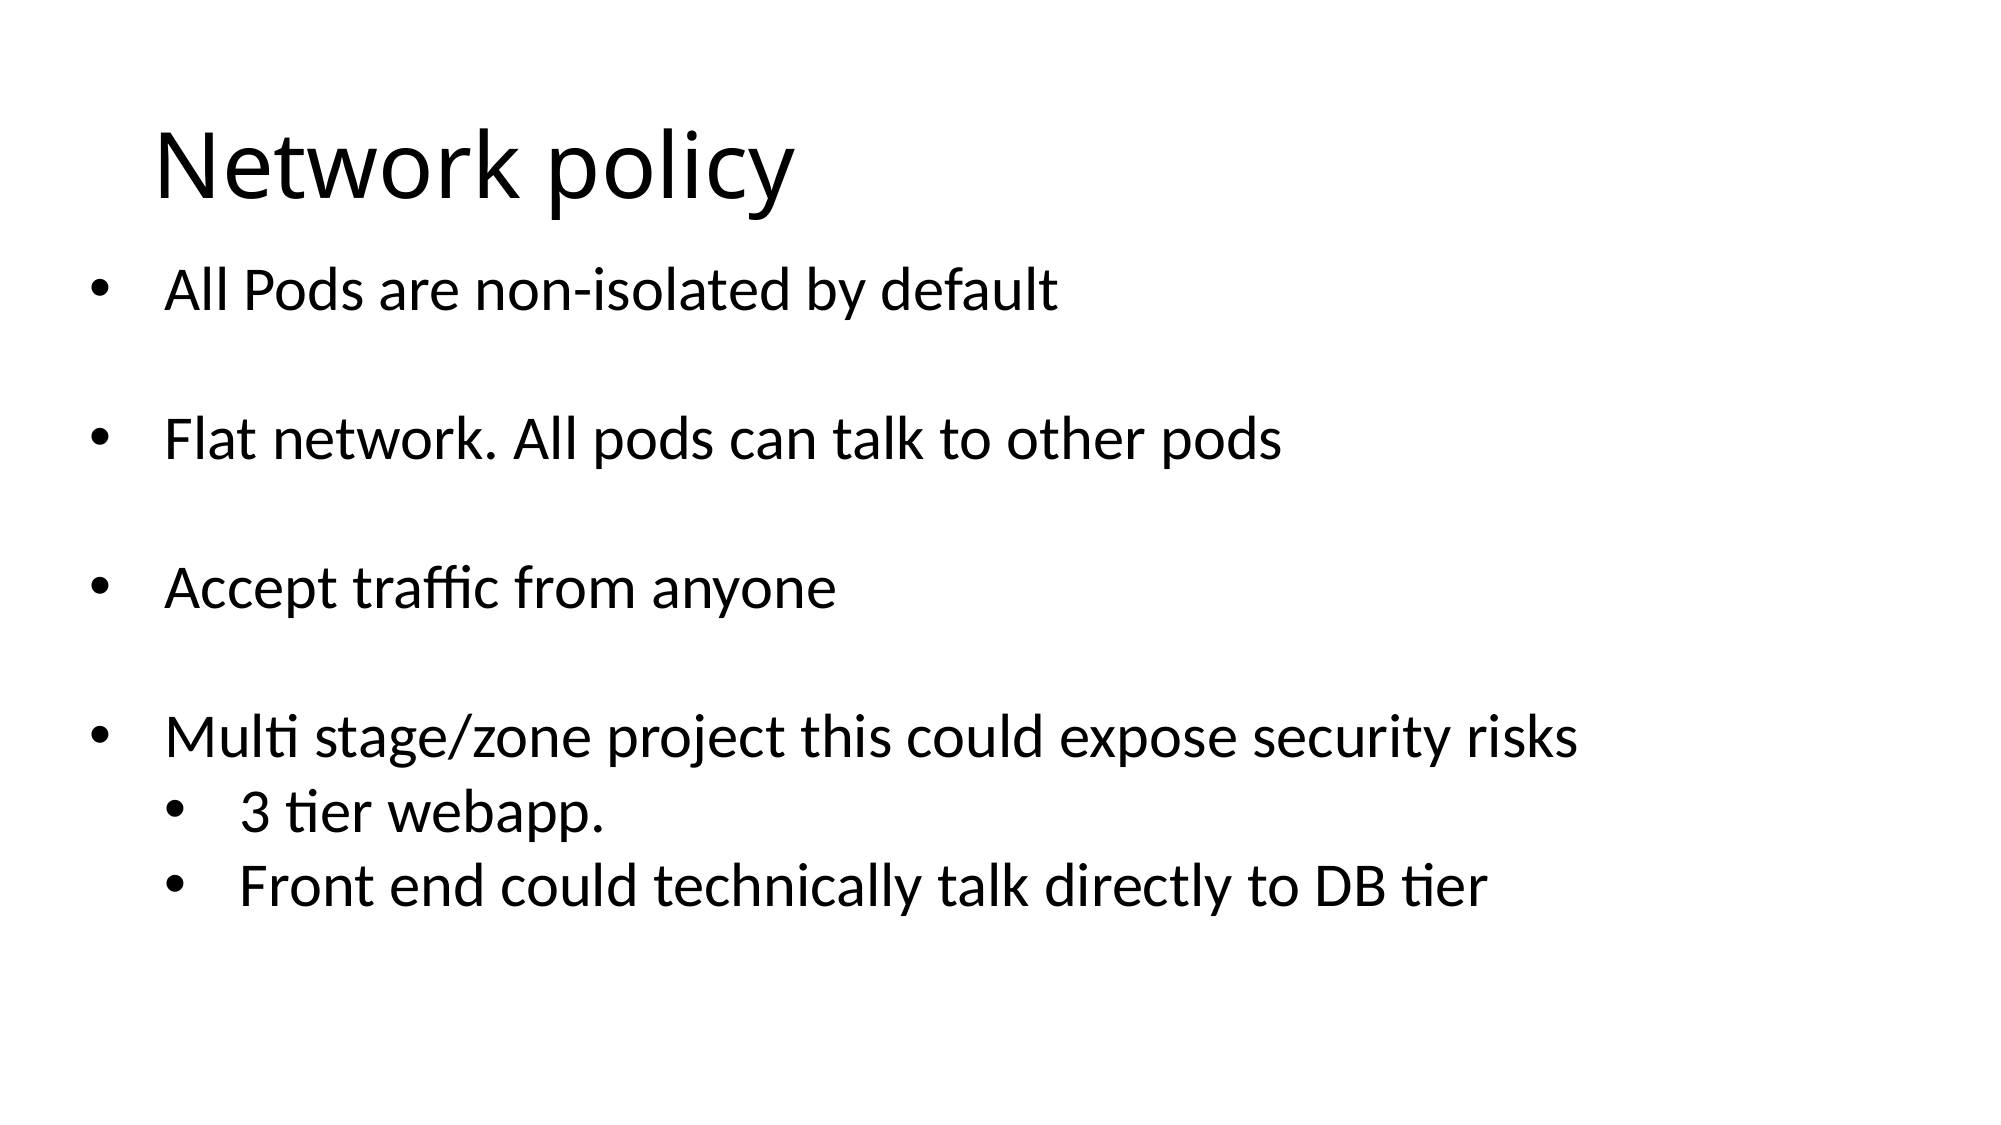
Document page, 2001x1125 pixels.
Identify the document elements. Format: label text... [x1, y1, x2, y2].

title Network policy [137, 59, 1863, 278]
text_box All Pods are non-isolated by default Flat network. All pods can talk to other pods Accept traffic from anyone Multi stage/zone project this could expose security risks 3 tier webapp. Front end could technically talk directly to DB tier [75, 249, 1649, 1077]
